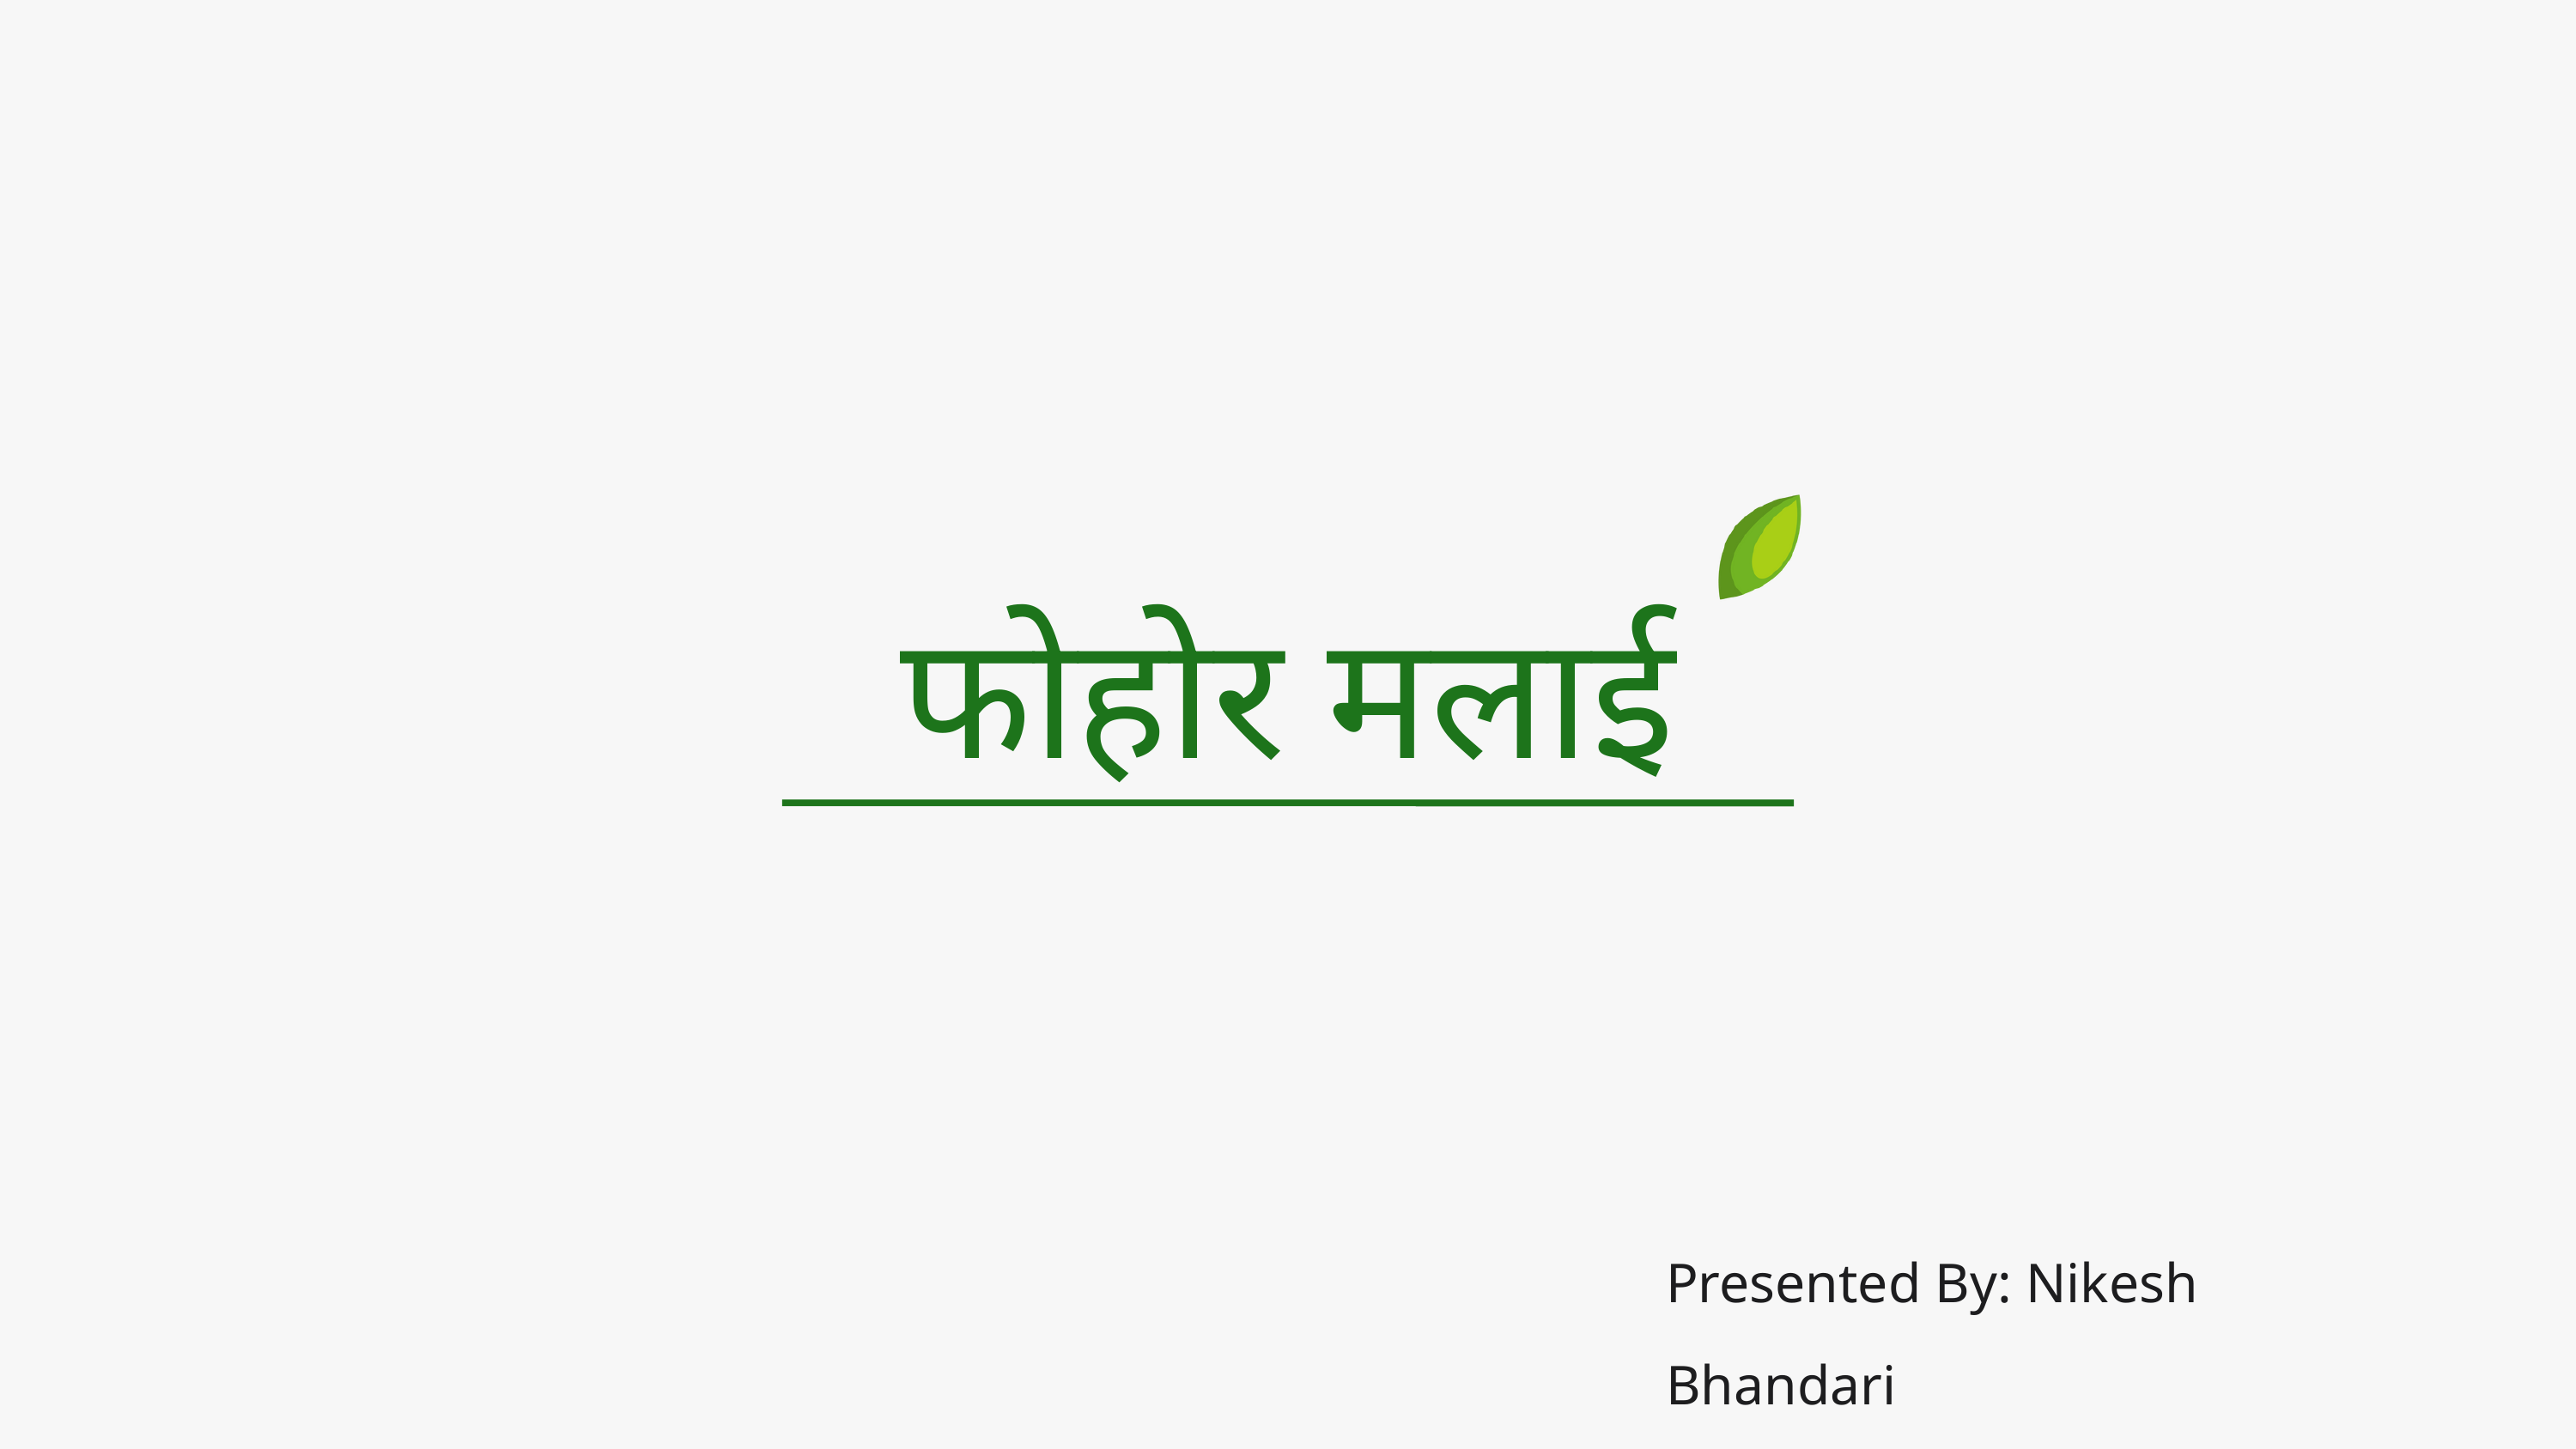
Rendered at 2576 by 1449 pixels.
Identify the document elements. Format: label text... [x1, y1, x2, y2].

text_box Presented By: Nikesh Bhandari [1666, 1210, 2432, 1416]
text_box [1686, 480, 1831, 552]
text_box फोहोर मलाई [578, 552, 1998, 793]
